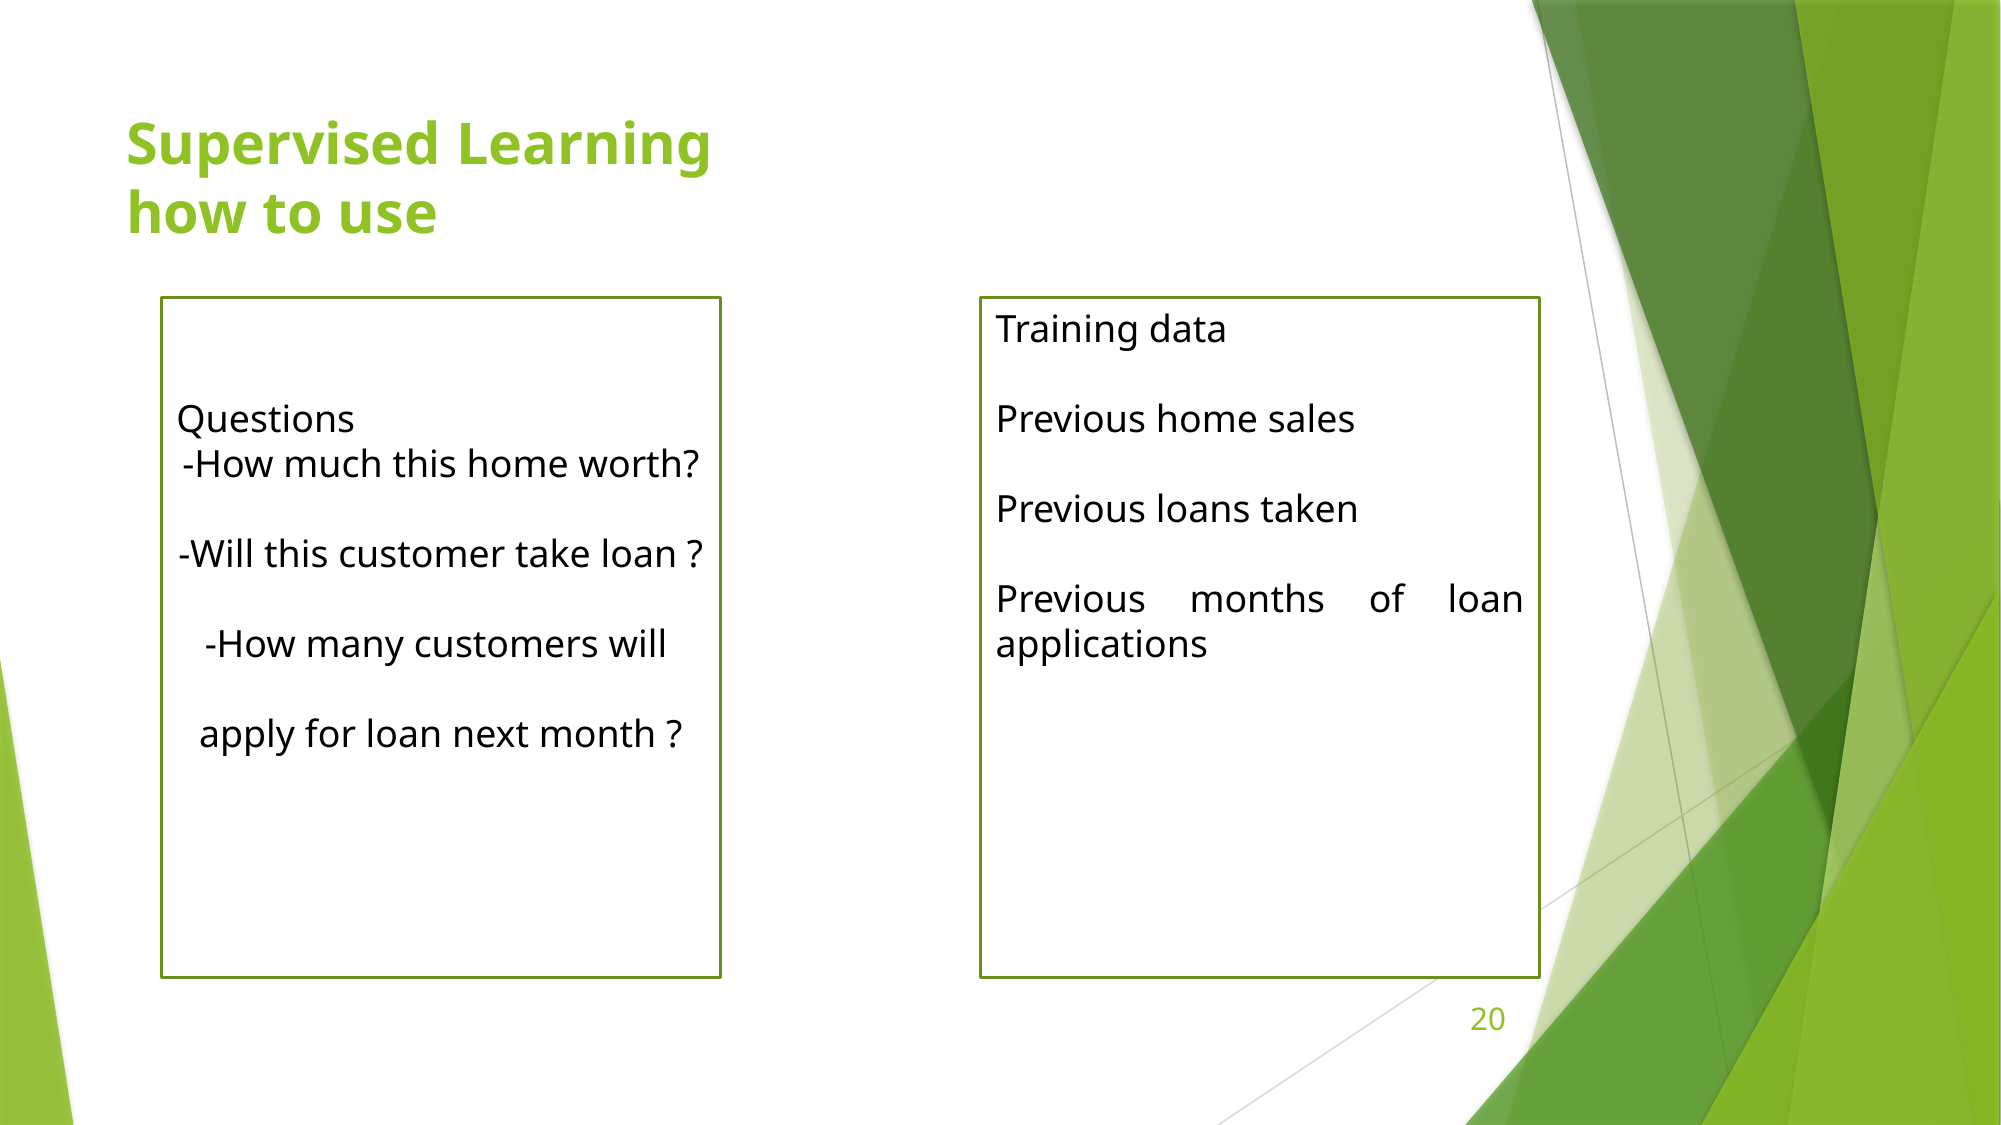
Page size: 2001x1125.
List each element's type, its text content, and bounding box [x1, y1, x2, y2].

text_box Training data Previous home sales Previous loans taken Previous months of loan applications [979, 296, 1541, 979]
slide_number 20 [1409, 991, 1522, 1051]
text_box r loan next month ? Questions -How much this home worth? -Will this customer take loan ? -How many customers will apply for loan next month ? [160, 296, 722, 979]
title Supervised Learning how to use [111, 99, 1522, 317]
